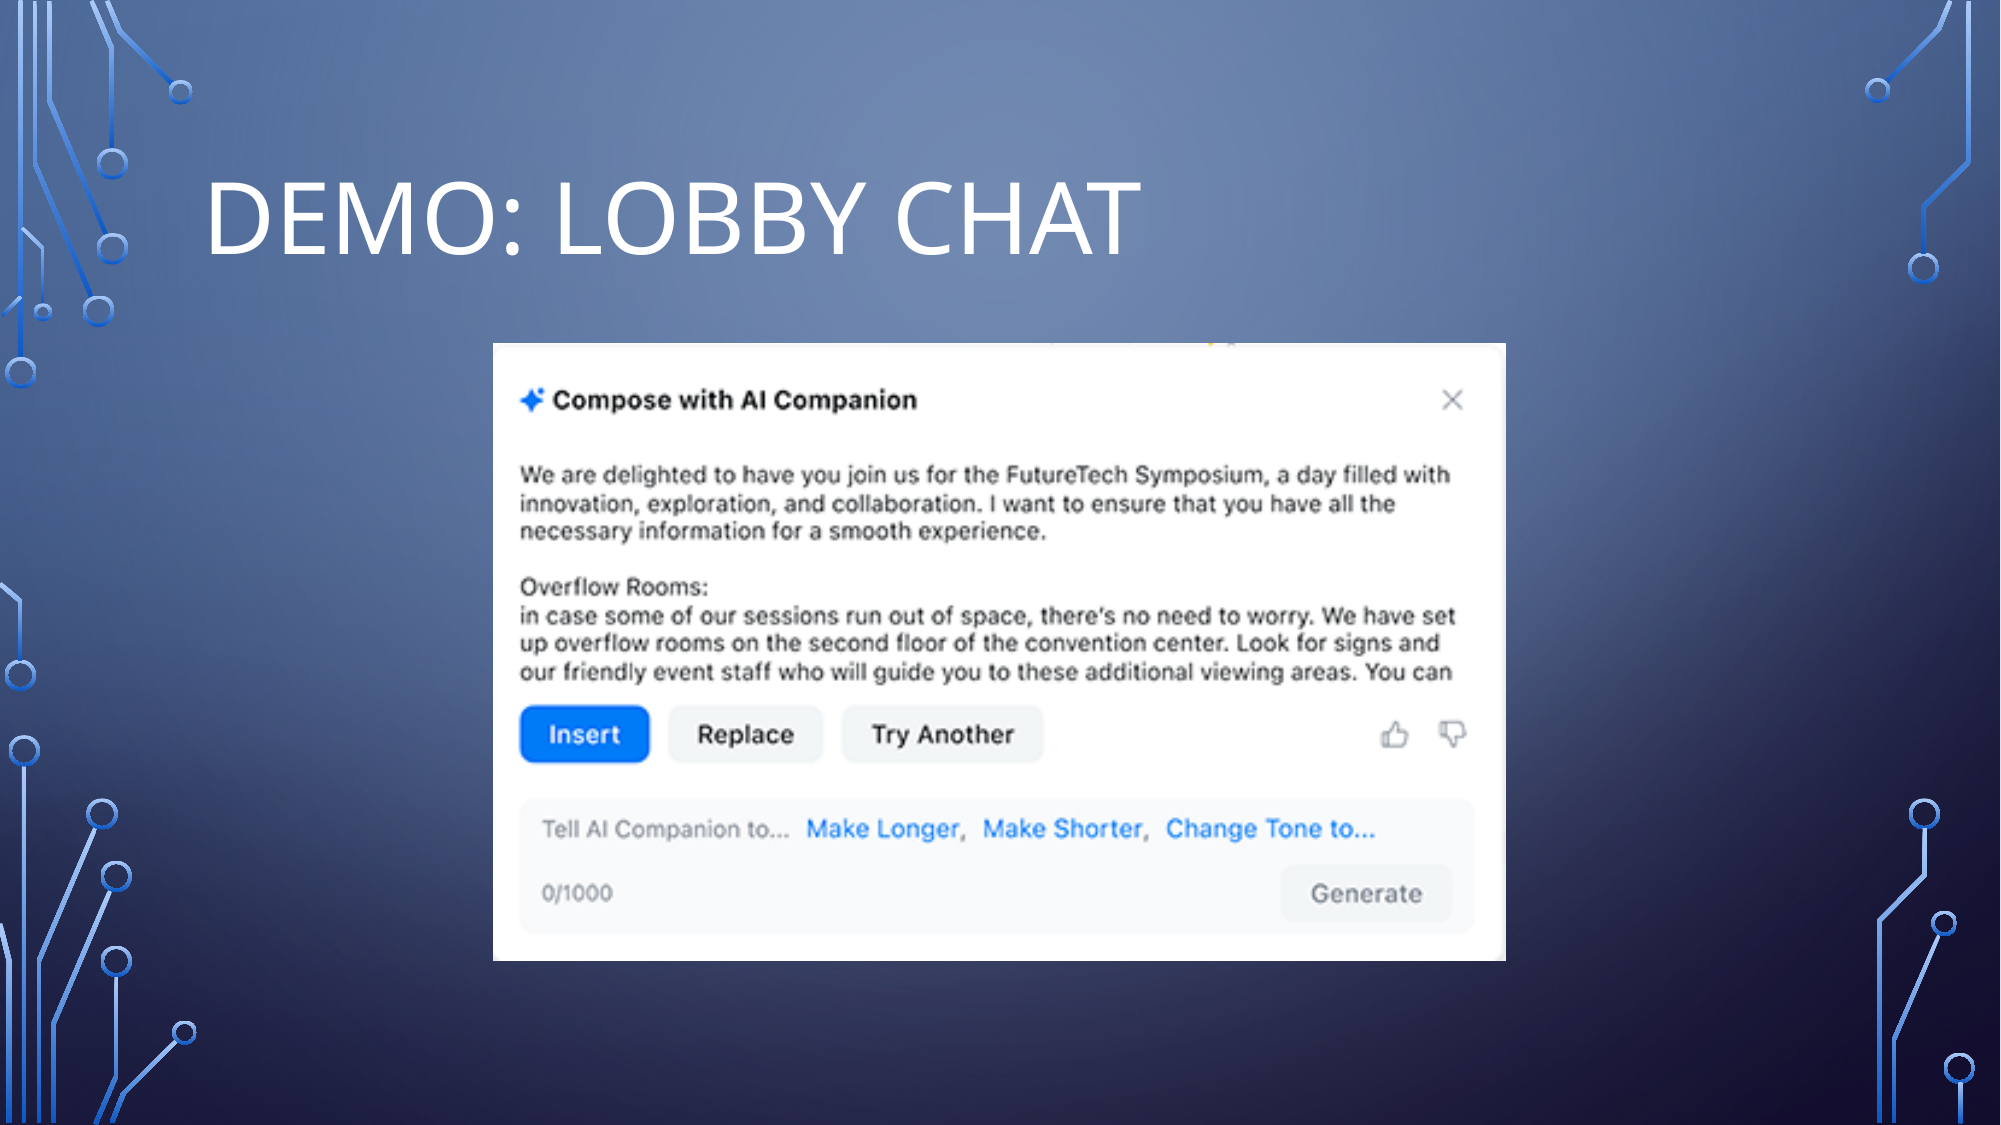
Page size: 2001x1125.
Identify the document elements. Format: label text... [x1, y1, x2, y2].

picture [493, 343, 1506, 962]
title Demo: Lobby Chat [187, 101, 1813, 344]
